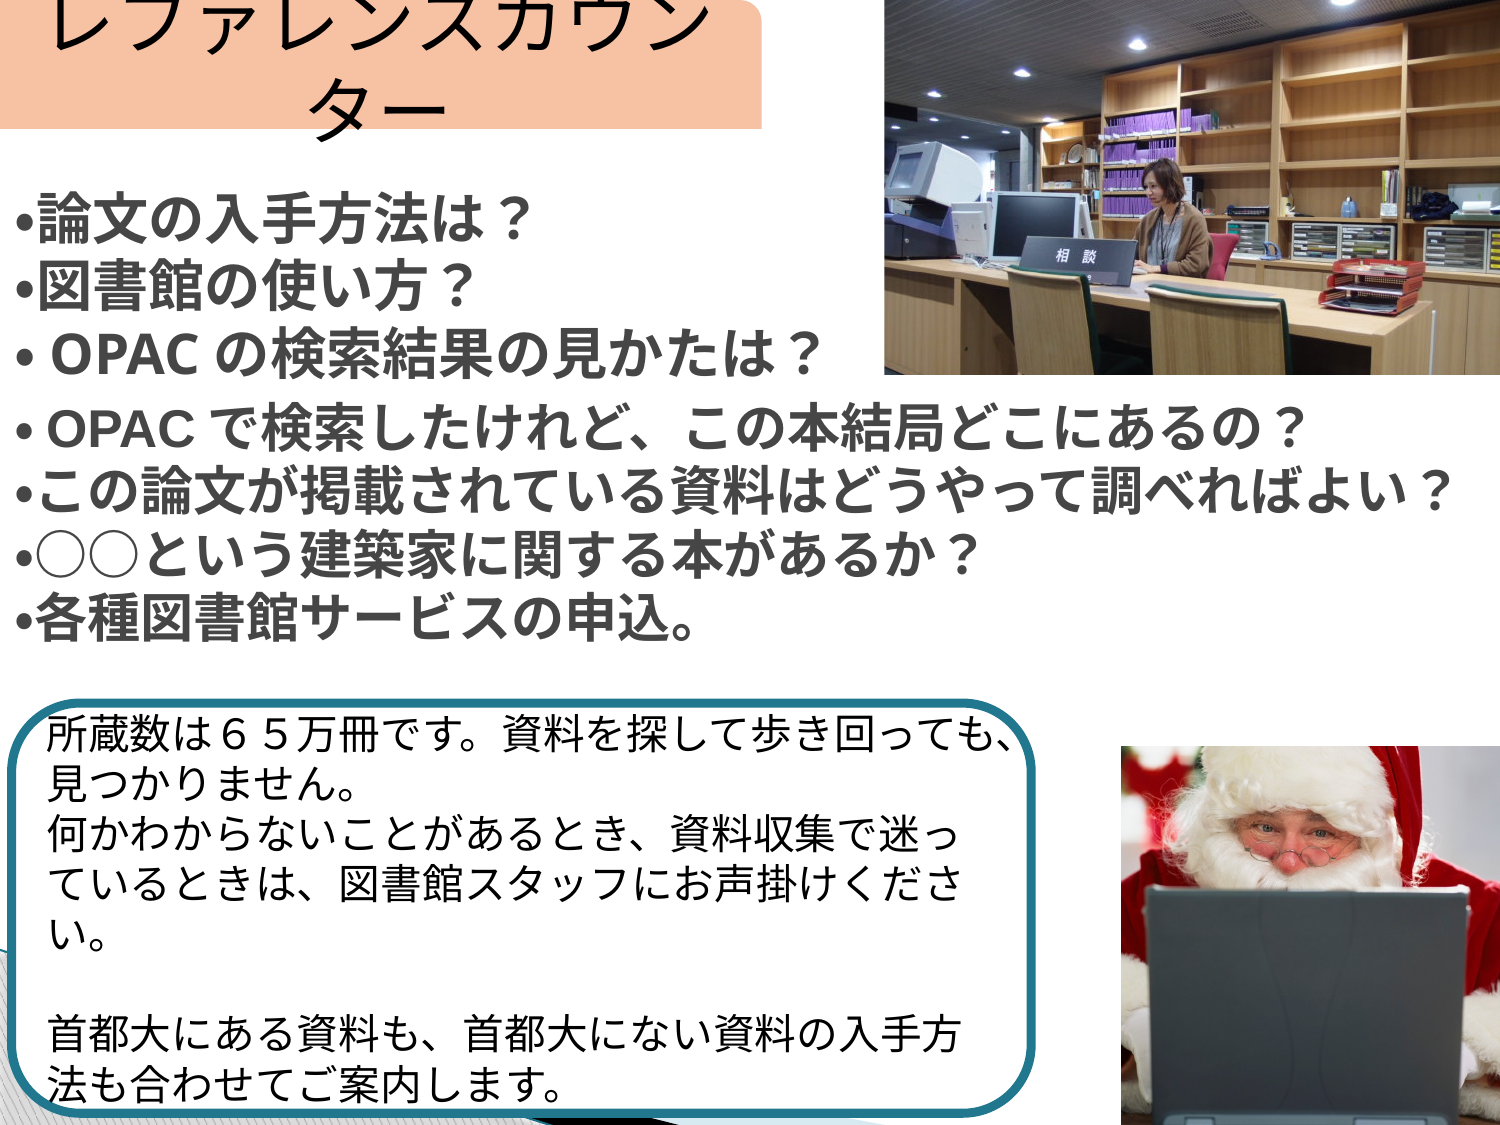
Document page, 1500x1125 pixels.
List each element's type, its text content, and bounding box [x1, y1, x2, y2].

text_box ・OPACで検索したけれど、この本結局どこにあるの？ ・この論文が掲載されている資料はどうやって調べればよい？ ・○○という建築家に関する本があるか？ ・各種図書館サービスの申込。 [0, 386, 1500, 668]
text_box [29, 361, 715, 386]
picture [1121, 746, 1500, 1125]
text_box 所蔵数は６５万冊です。資料を探して歩き回っても、見つかりません。 何かわからないことがあるとき、資料収集で迷っているときは、図書館スタッフにお声掛けください。 首都大にある資料も、首都大にない資料の入手方法も合わせてご案内します。 [7, 698, 1036, 1118]
text_box レファレンスカウンター [0, 0, 767, 134]
picture [883, 0, 1500, 376]
title ・論文の入手方法は？ ・図書館の使い方？ ・OPACの検索結果の見かたは？ [0, 175, 879, 386]
